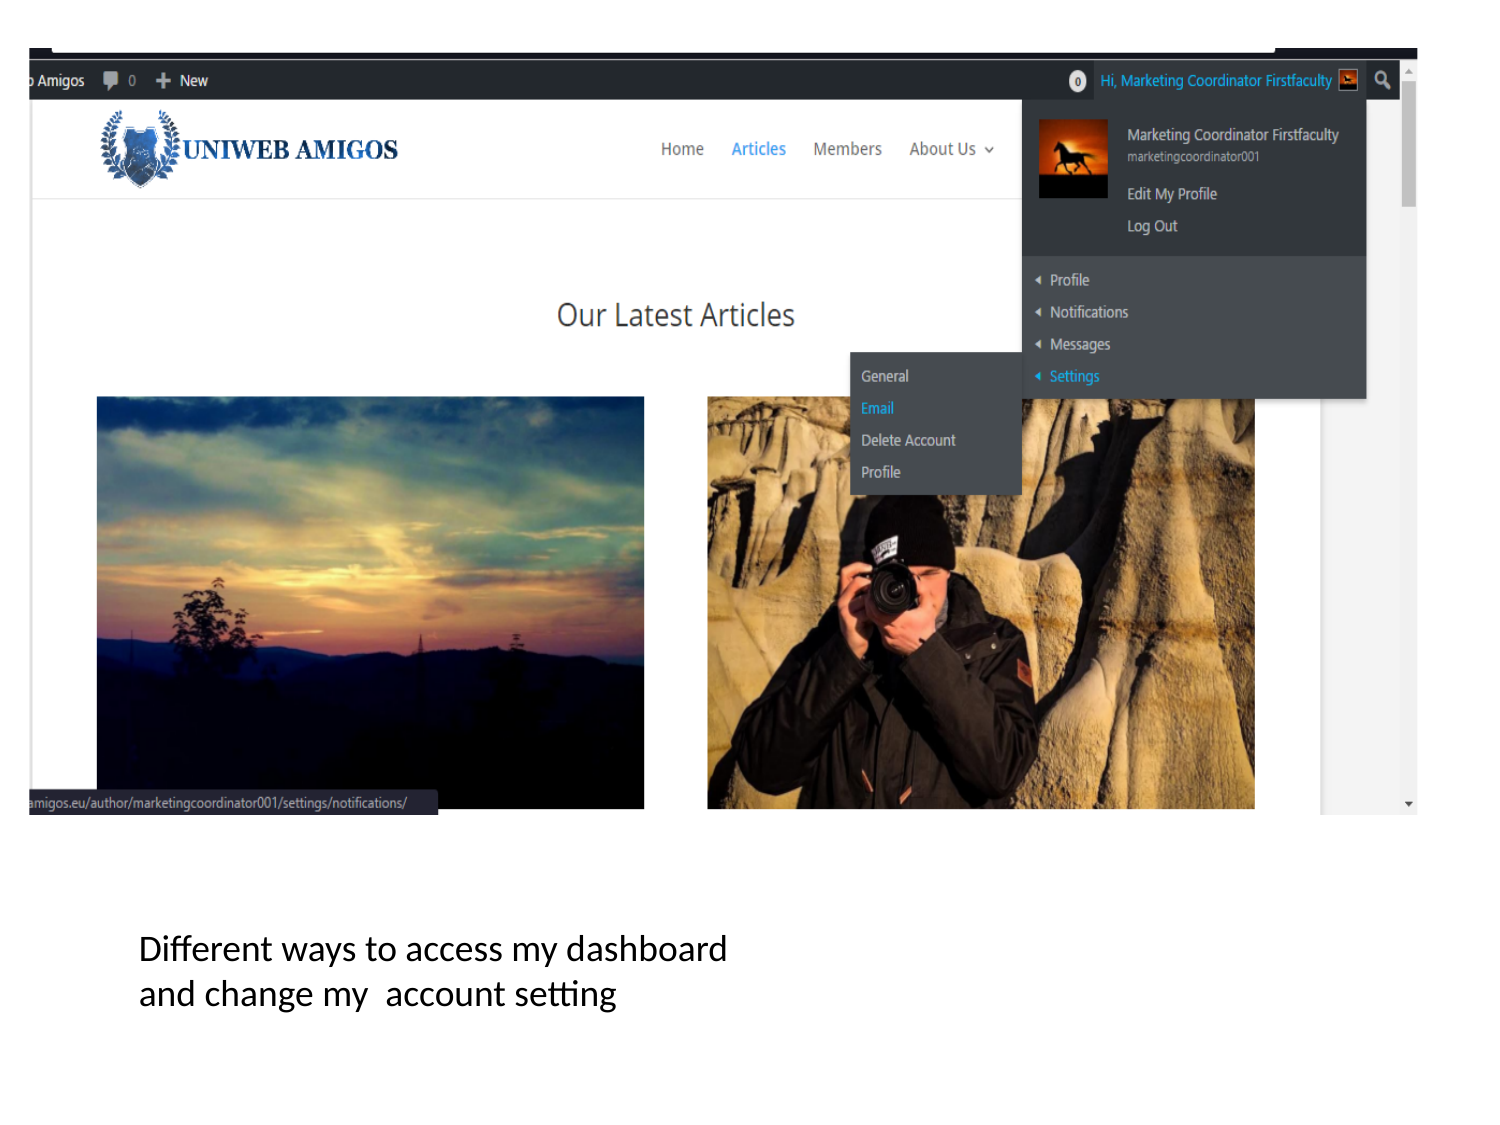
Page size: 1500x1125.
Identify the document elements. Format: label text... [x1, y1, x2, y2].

picture [29, 47, 1418, 815]
text_box Different ways to access my dashboard and change my account setting [123, 916, 762, 1022]
